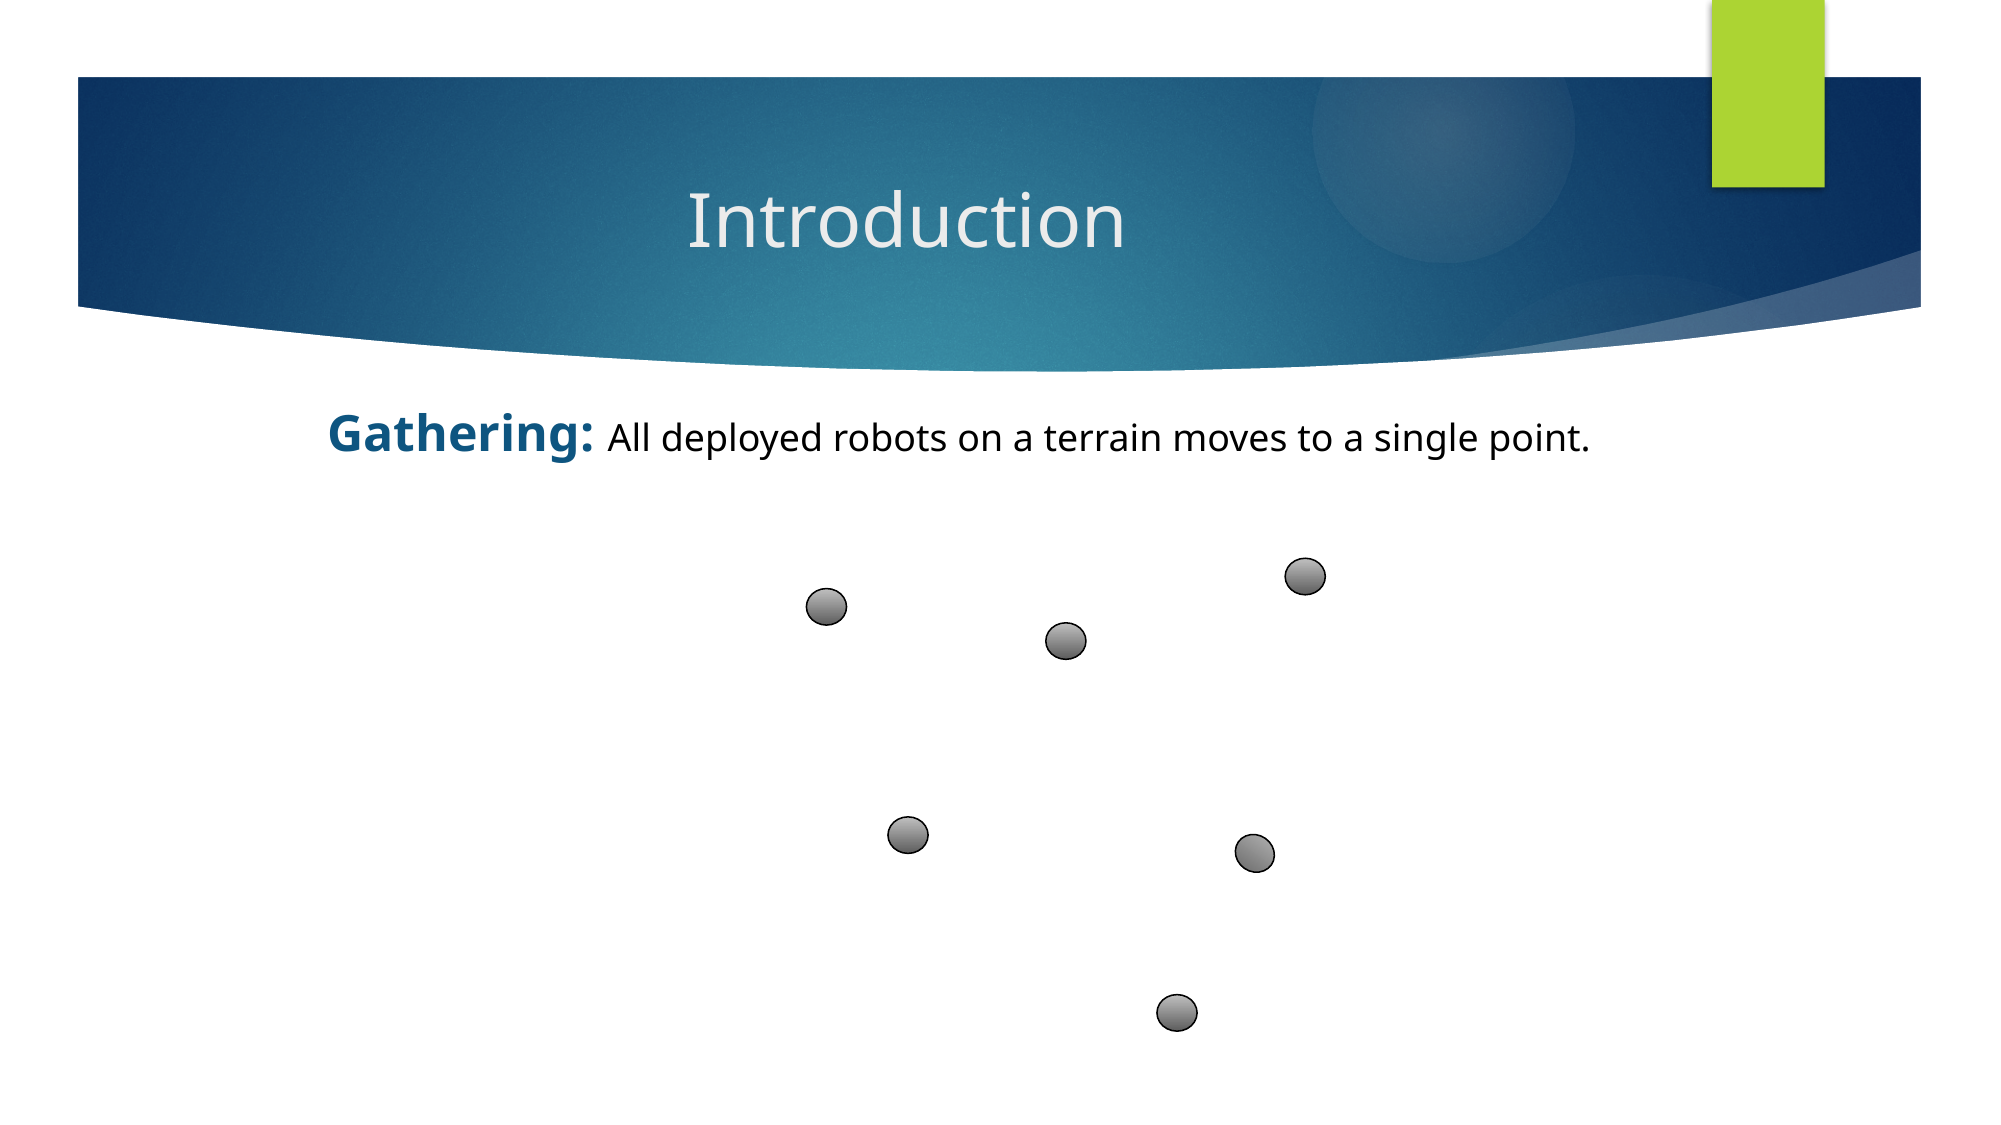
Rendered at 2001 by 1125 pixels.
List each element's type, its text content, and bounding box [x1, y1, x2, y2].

title Introduction [189, 159, 1627, 276]
text_box [1045, 622, 1087, 661]
text_box [1234, 833, 1276, 873]
text_box Gathering: All deployed robots on a terrain moves to a single point. [212, 393, 1707, 469]
text_box [805, 587, 848, 626]
text_box [887, 816, 929, 855]
text_box [1156, 993, 1198, 1032]
text_box [1284, 557, 1327, 596]
